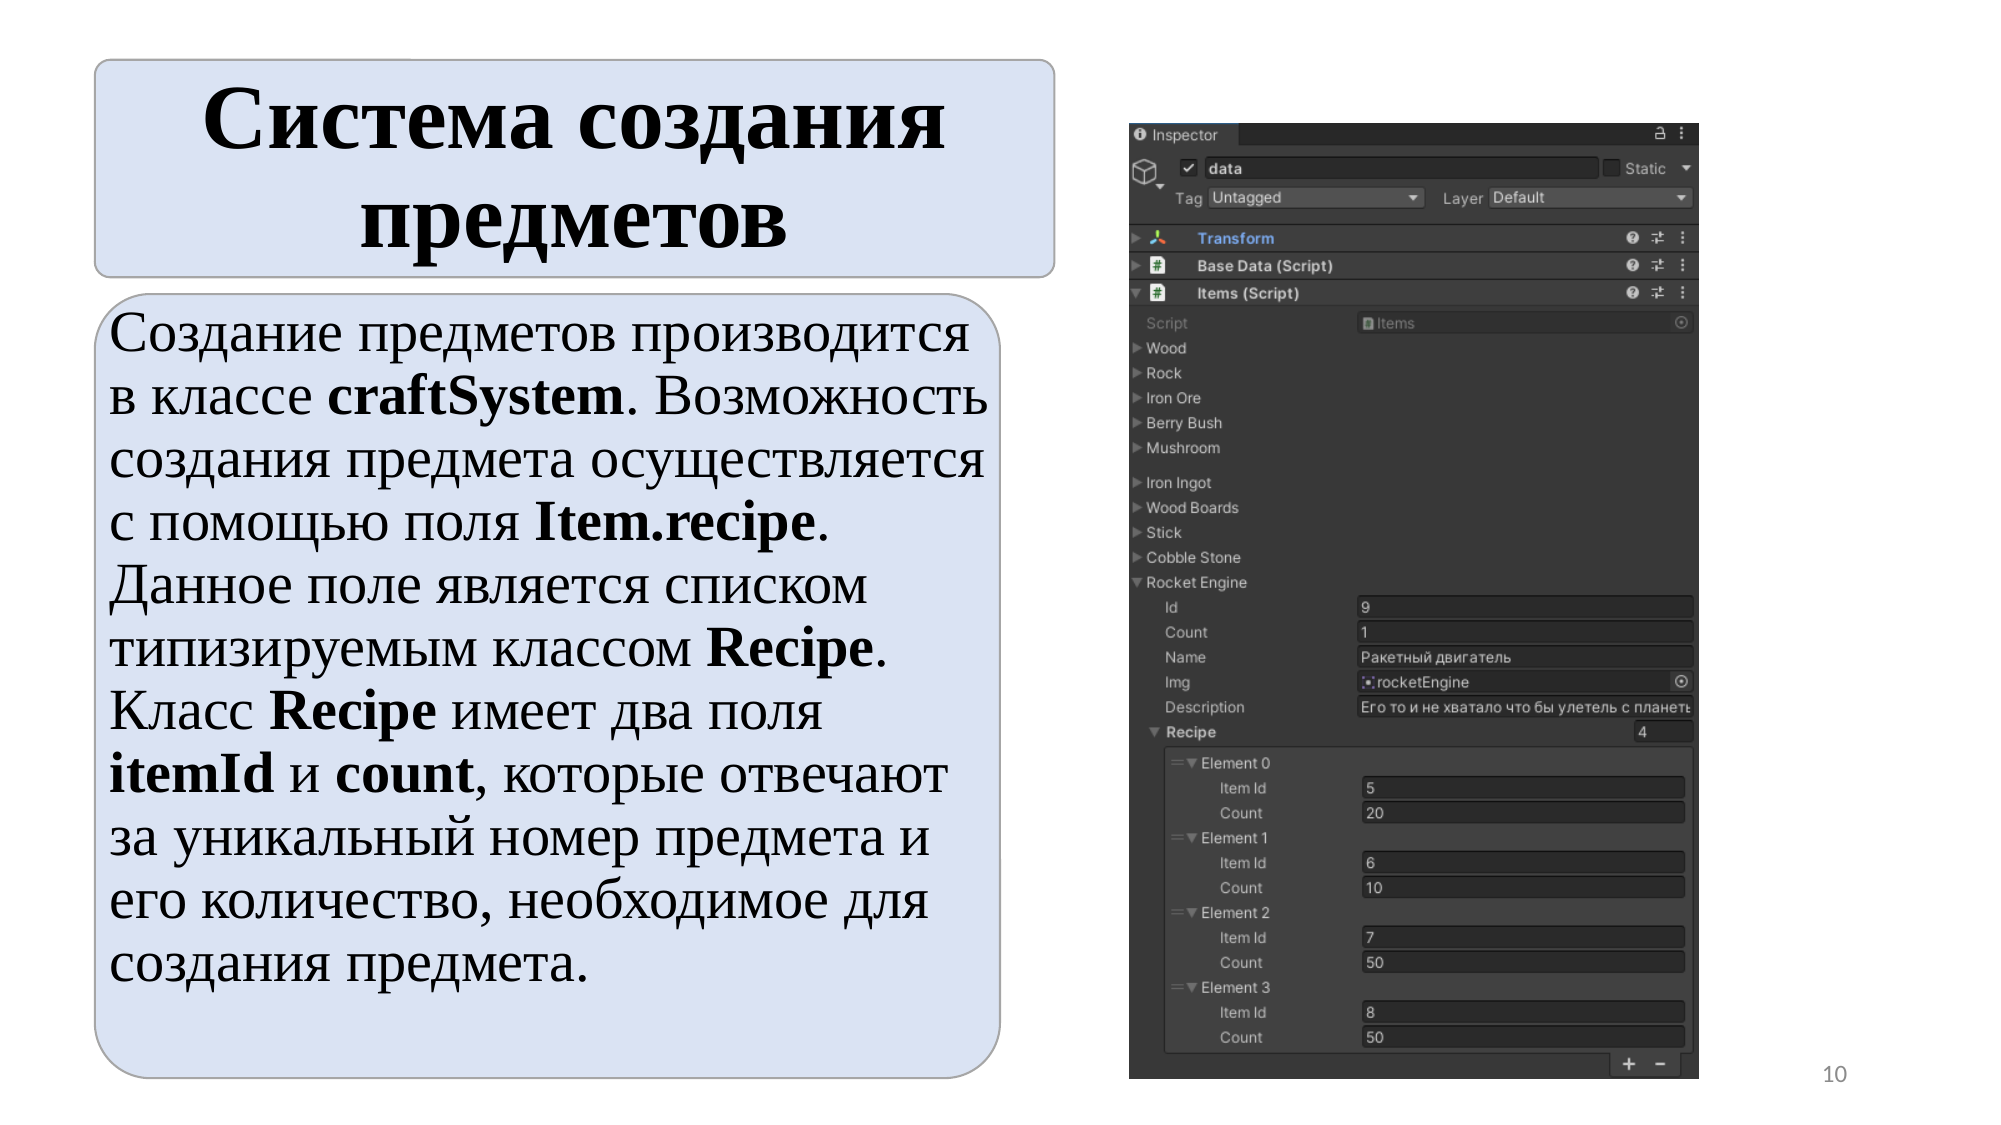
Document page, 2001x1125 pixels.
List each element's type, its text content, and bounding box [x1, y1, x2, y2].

list Создание предметов производится в классе craftSystem. Возможность создания предмета осуществляется с помощью поля Item.recipe. Данное поле является списком типизируемым классом Recipe. Класс Recipe имеет два поля itemId и count, которые отвечают за уникальный номер предмета и его количество, необходимое для создания предмета. [94, 294, 1017, 1052]
text_box [102, 1052, 993, 1080]
slide_number 10 [1412, 1042, 1863, 1103]
picture [1129, 123, 1699, 1079]
title Система создания предметов [94, 59, 1055, 278]
